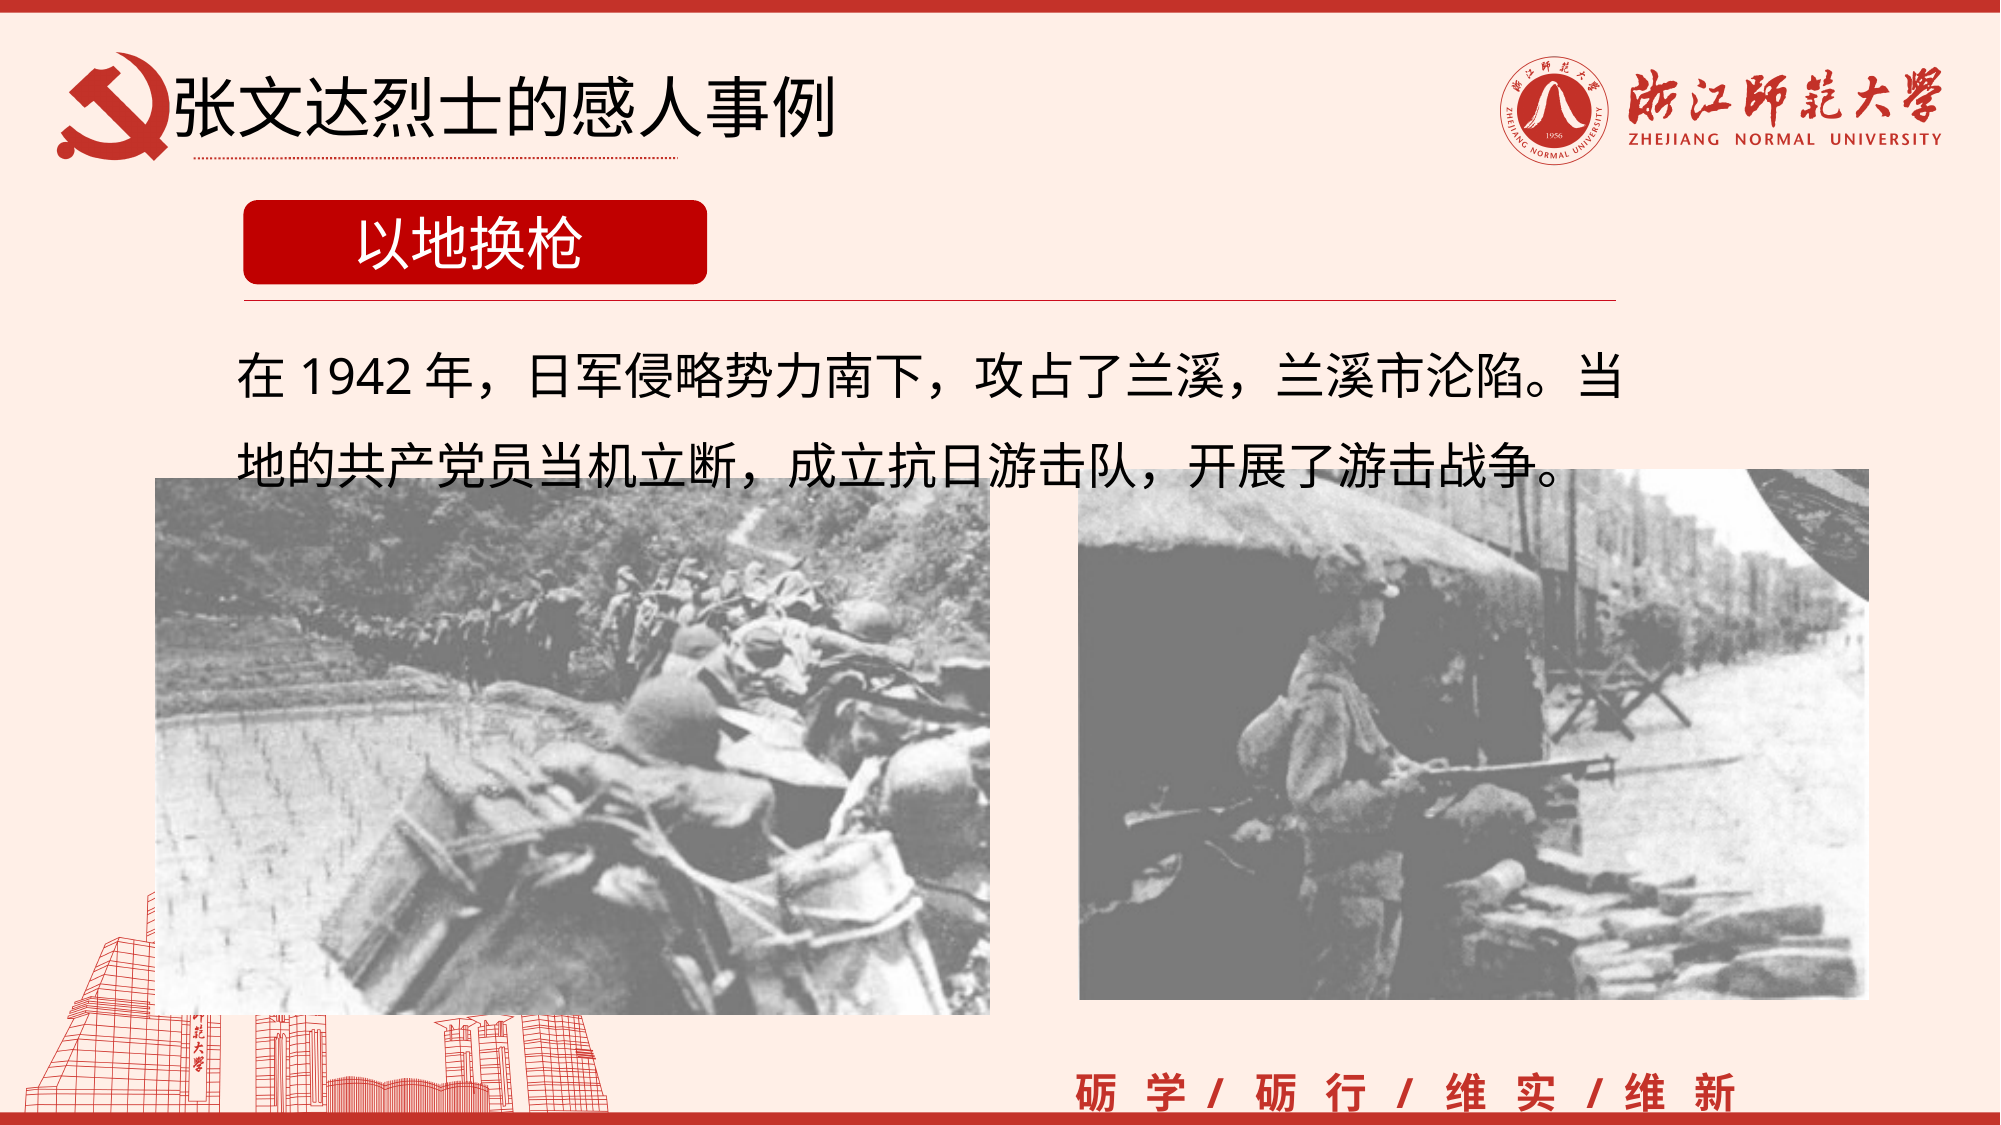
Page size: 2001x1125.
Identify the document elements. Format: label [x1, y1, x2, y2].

text_box [0, 0, 2000, 1125]
picture [1078, 469, 1869, 1000]
text_box [51, 45, 853, 168]
picture [155, 478, 990, 1015]
text_box [222, 200, 1686, 504]
